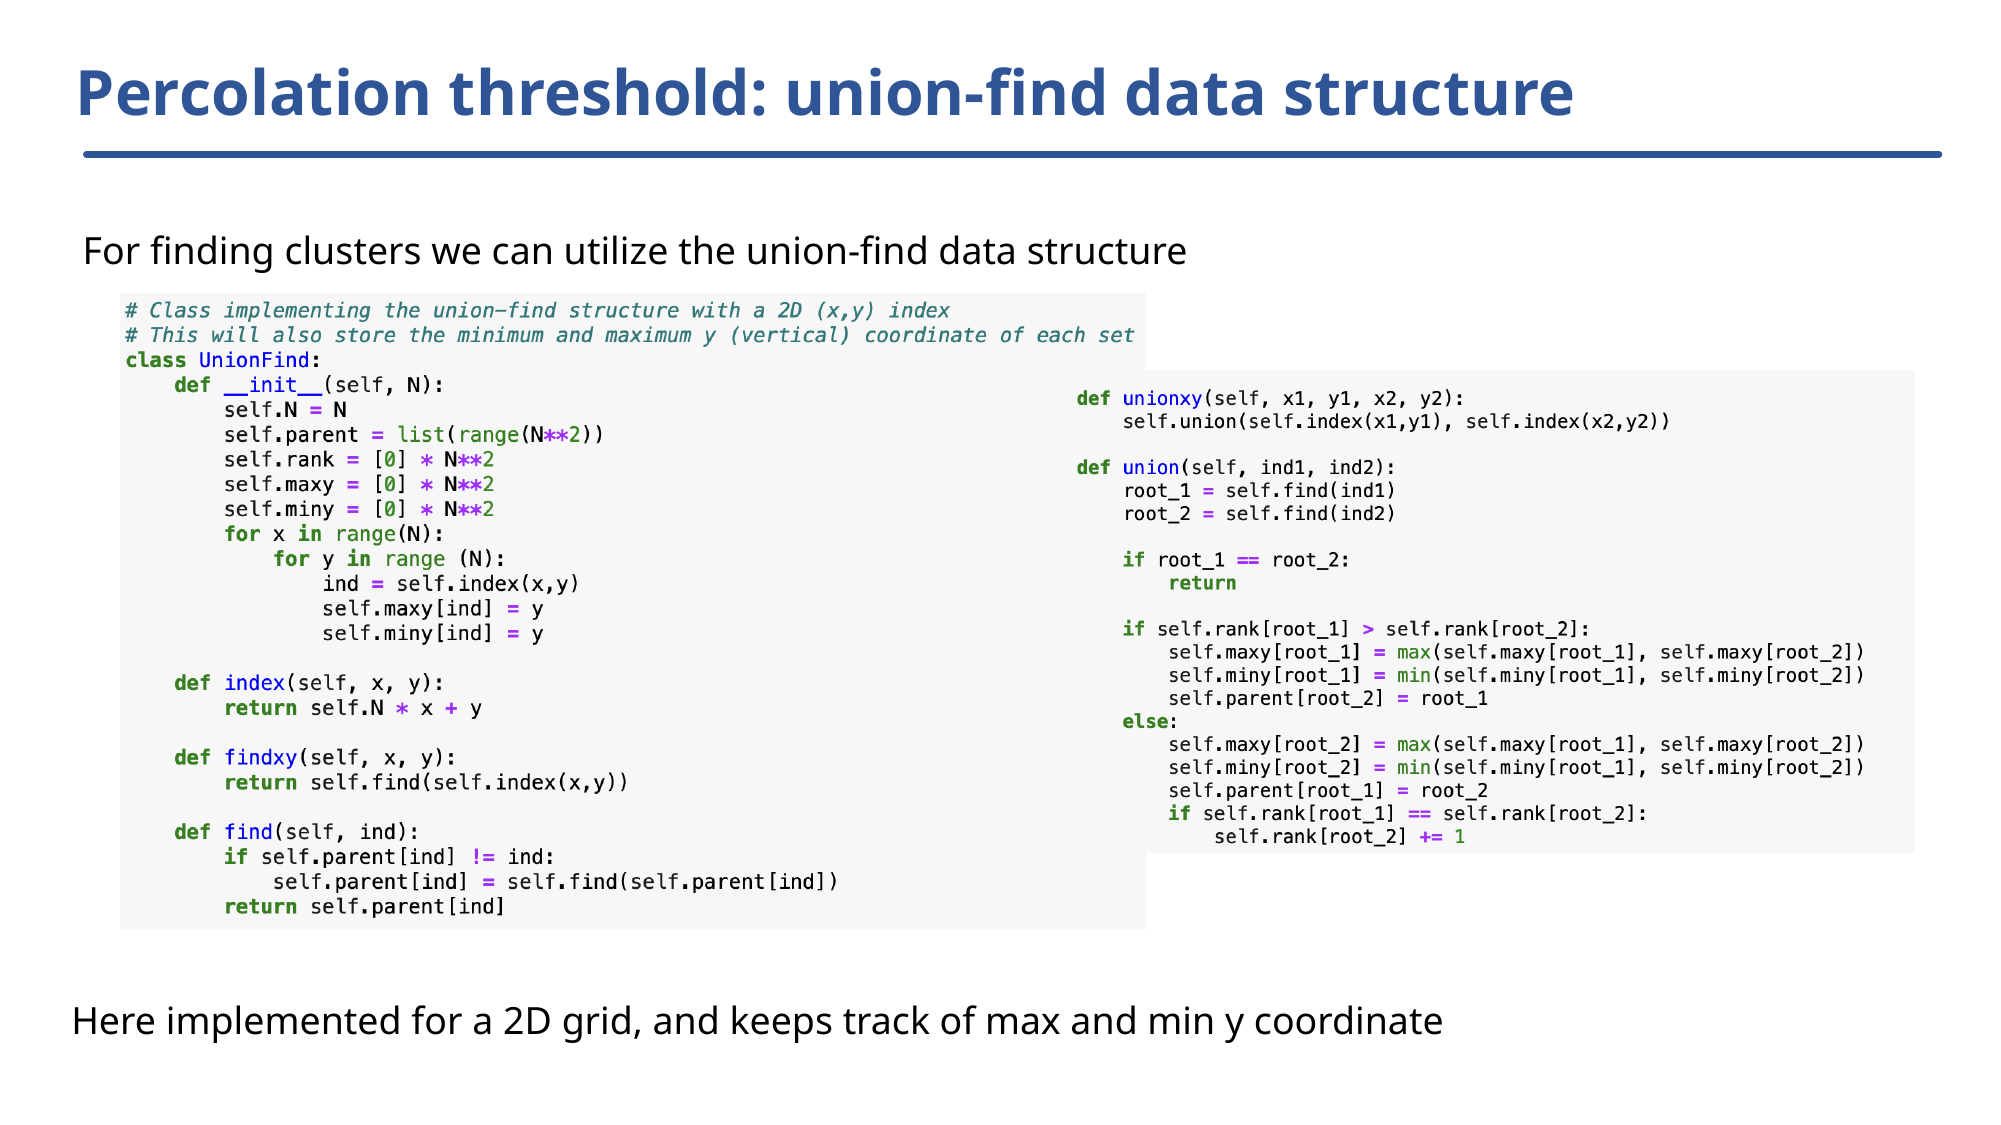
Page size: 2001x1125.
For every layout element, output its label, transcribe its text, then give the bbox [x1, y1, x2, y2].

picture [120, 293, 1915, 930]
text_box Here implemented for a 2D grid, and keeps track of max and min y coordinate [56, 989, 1460, 1050]
text_box For finding clusters we can utilize the union-find data structure [67, 219, 1204, 279]
title Percolation threshold: union-find data structure [60, 0, 1940, 192]
